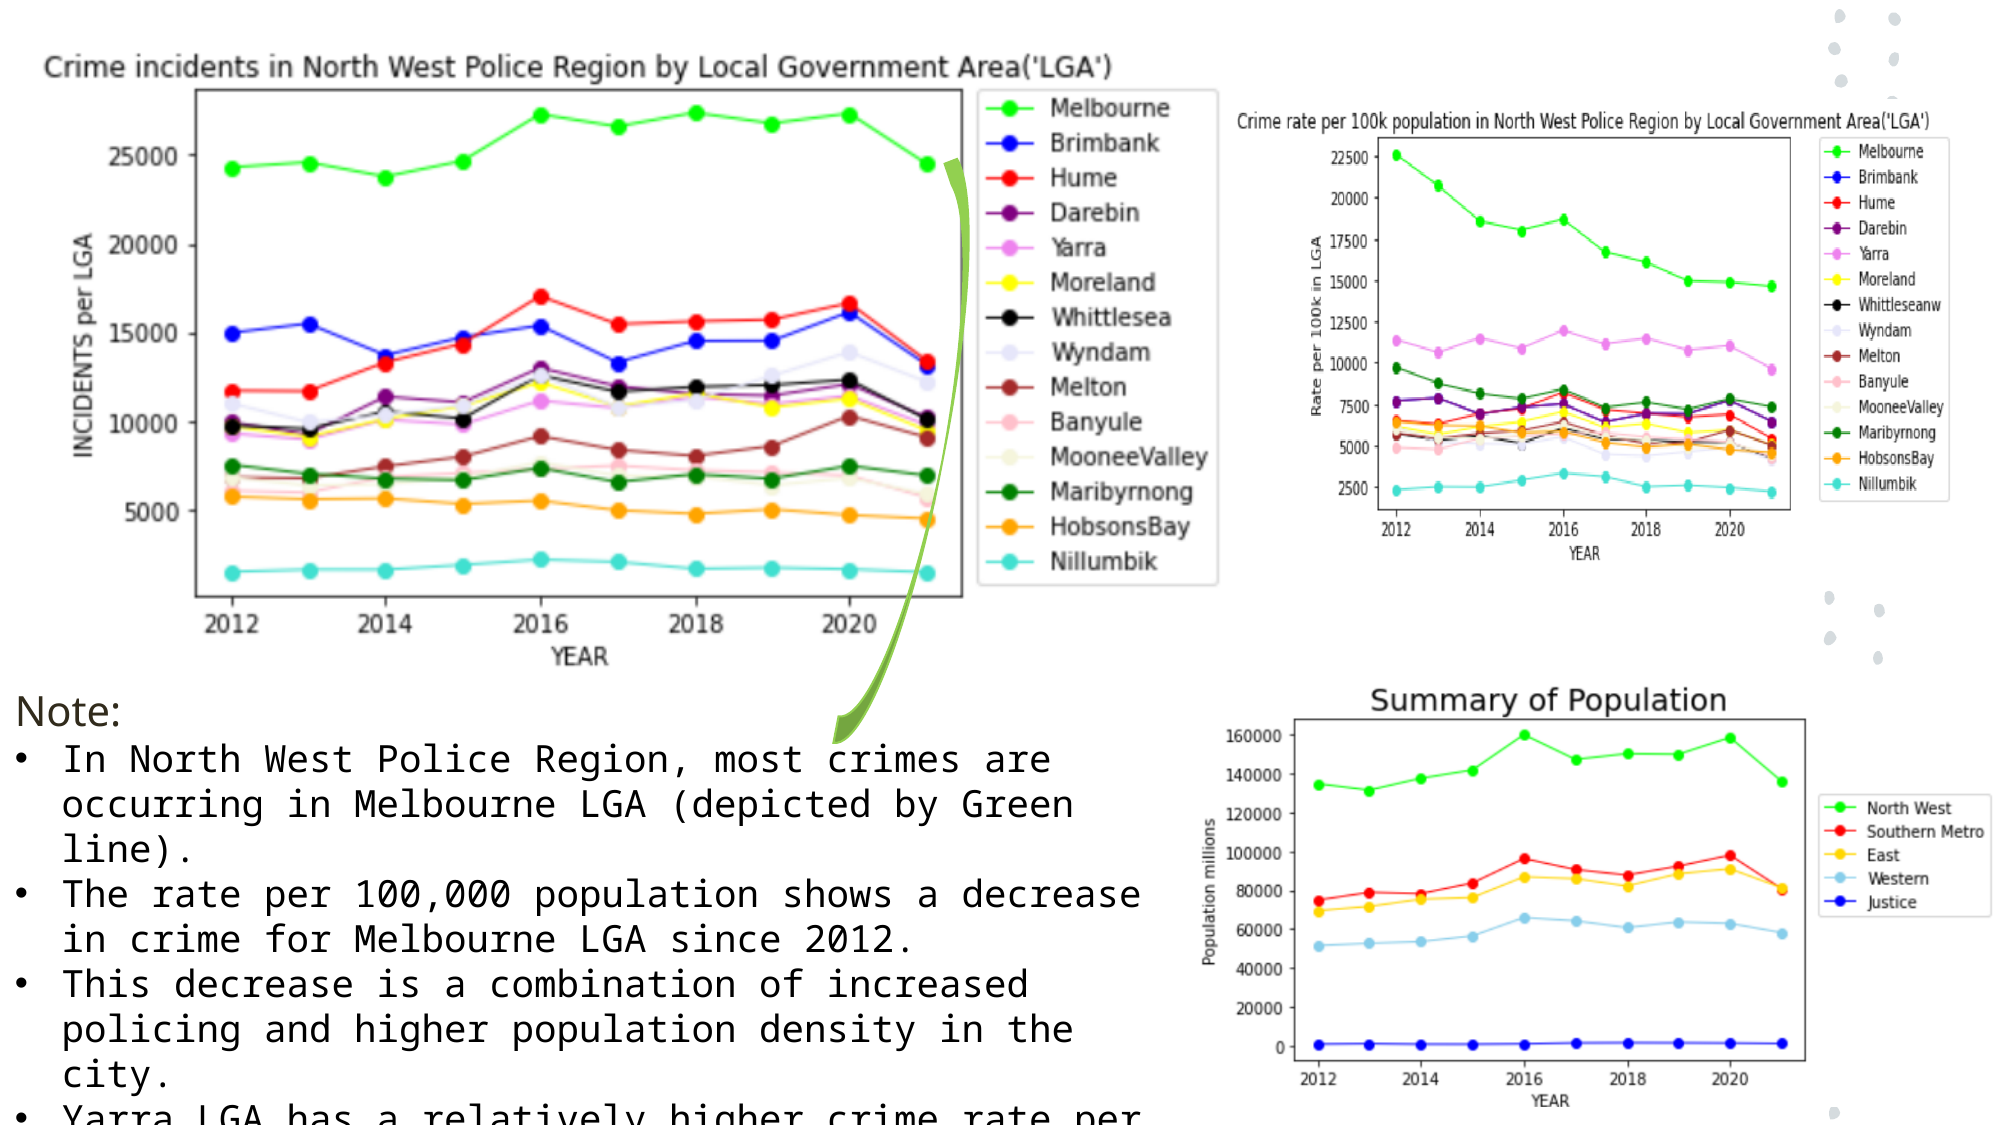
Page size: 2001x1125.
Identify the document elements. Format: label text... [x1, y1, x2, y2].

picture [22, 41, 2000, 1107]
text_box Note: In North West Police Region, most crimes are occurring in Melbourne LGA (depicted by Green line). The rate per 100,000 population shows a decrease in crime for Melbourne LGA since 2012. This decrease is a combination of increased policing and higher population density in the city. Yarra LGA has a relatively higher crime rate per 100k population. [0, 677, 1207, 1125]
text_box [832, 678, 884, 744]
